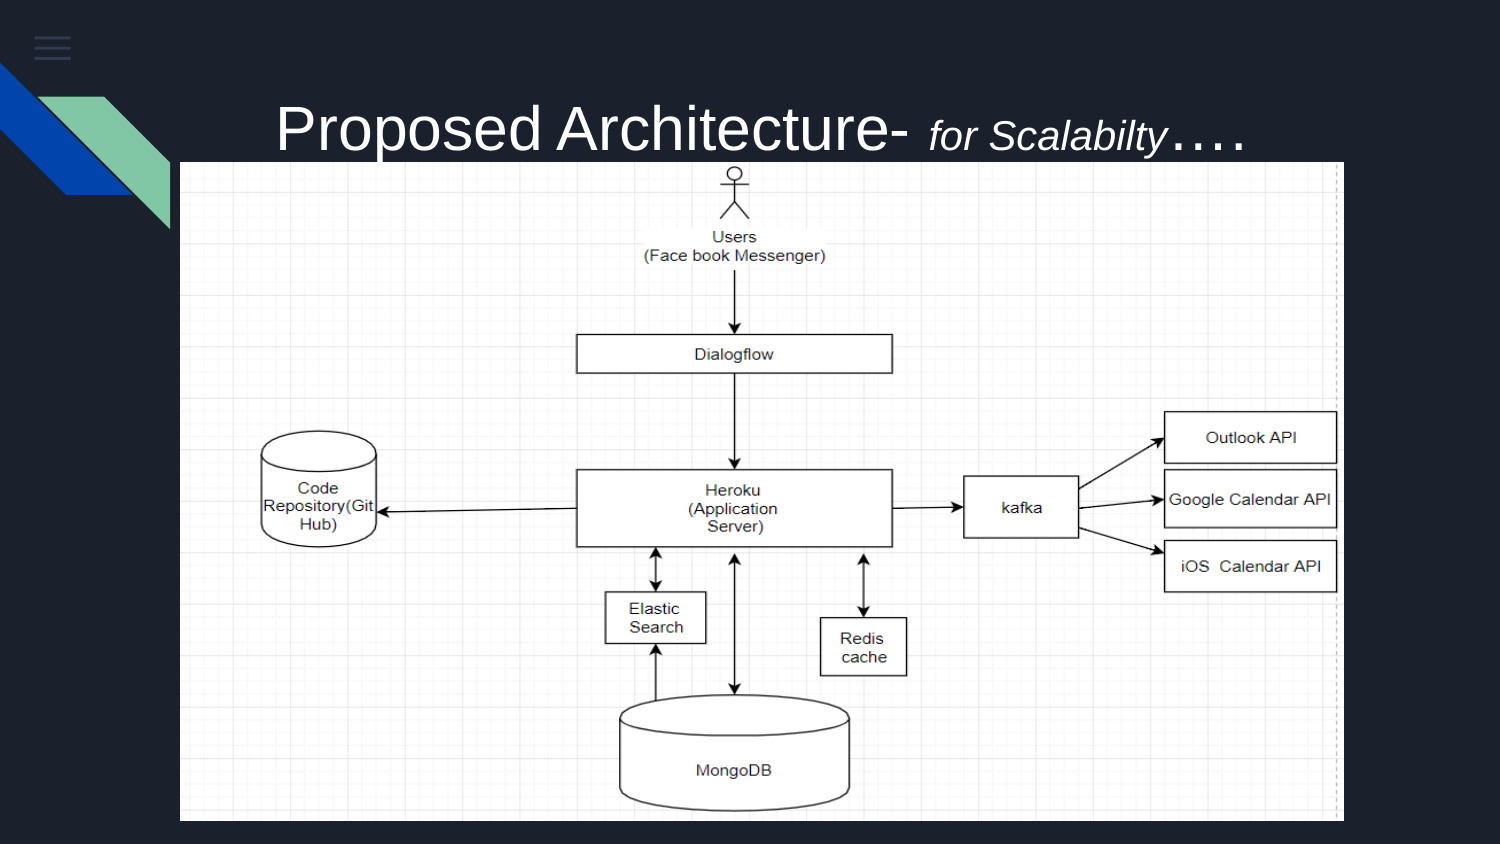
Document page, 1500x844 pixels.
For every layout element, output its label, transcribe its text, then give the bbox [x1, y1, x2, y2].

title Proposed Architecture- for Scalabilty…. [260, 73, 1409, 187]
picture [179, 162, 1344, 822]
